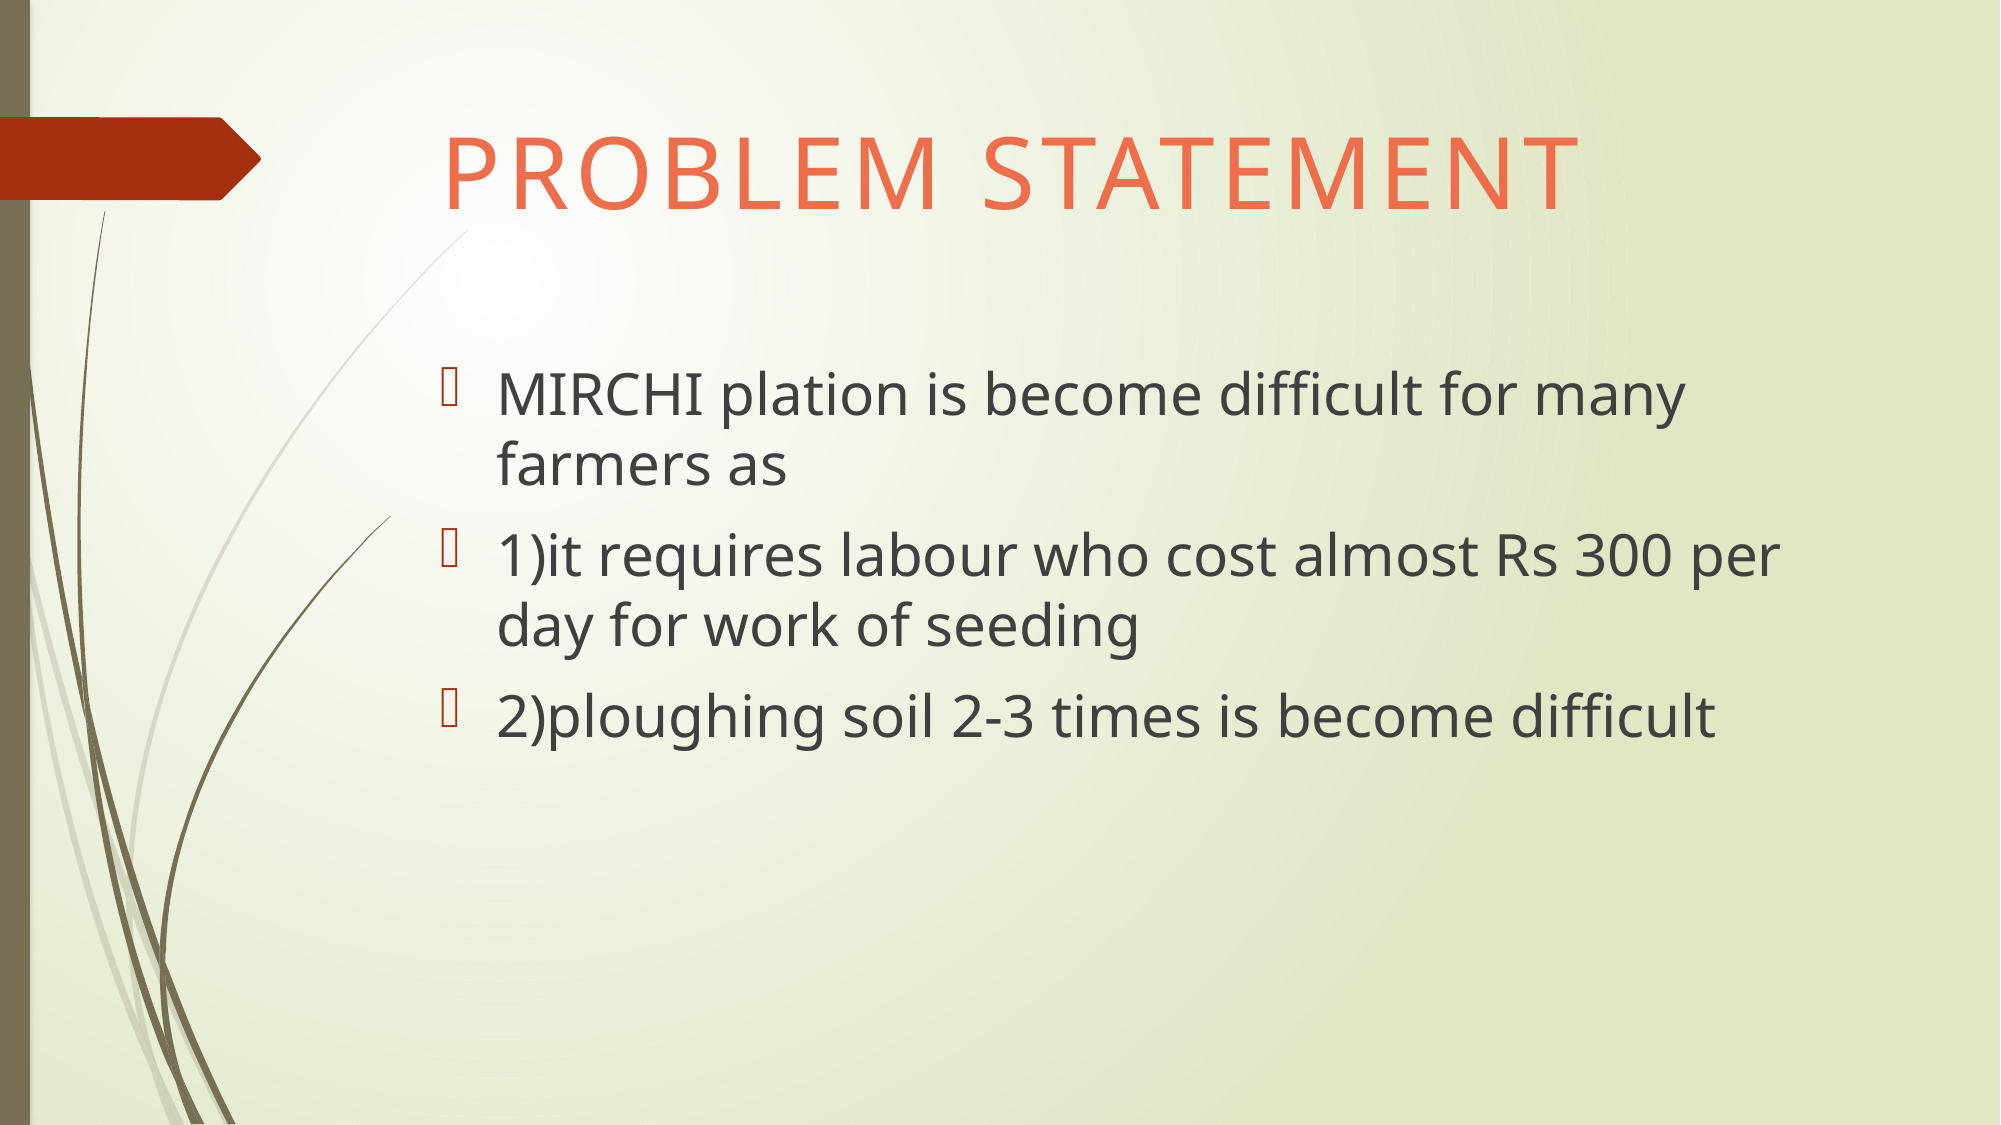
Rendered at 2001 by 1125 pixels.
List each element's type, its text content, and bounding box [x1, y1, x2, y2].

list MIRCHI plation is become difficult for many farmers as 1)it requires labour who cost almost Rs 300 per day for work of seeding 2)ploughing soil 2-3 times is become difficult [424, 350, 1888, 970]
title PROBLEM STATEMENT [425, 102, 1888, 313]
